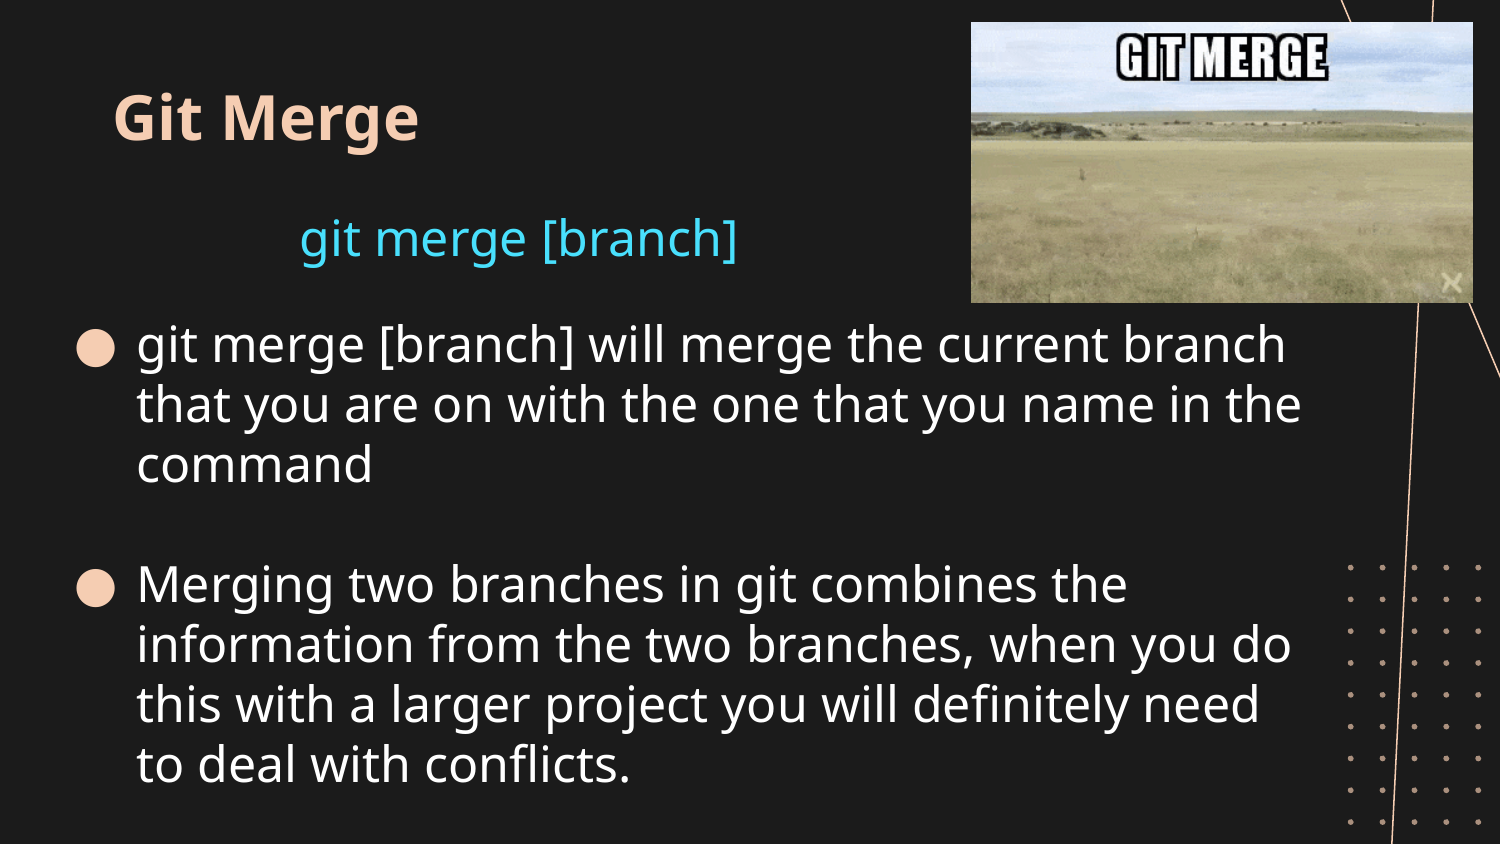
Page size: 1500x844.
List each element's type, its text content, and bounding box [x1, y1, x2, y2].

text_box git merge [branch] will merge the current branch that you are on with the one that you name in the command Merging two branches in git combines the information from the two branches, when you do this with a larger project you will definitely need to deal with conflicts. [46, 297, 1322, 809]
title Git Merge [97, 63, 493, 166]
picture [971, 22, 1473, 303]
text_box git merge [branch] [88, 191, 950, 303]
